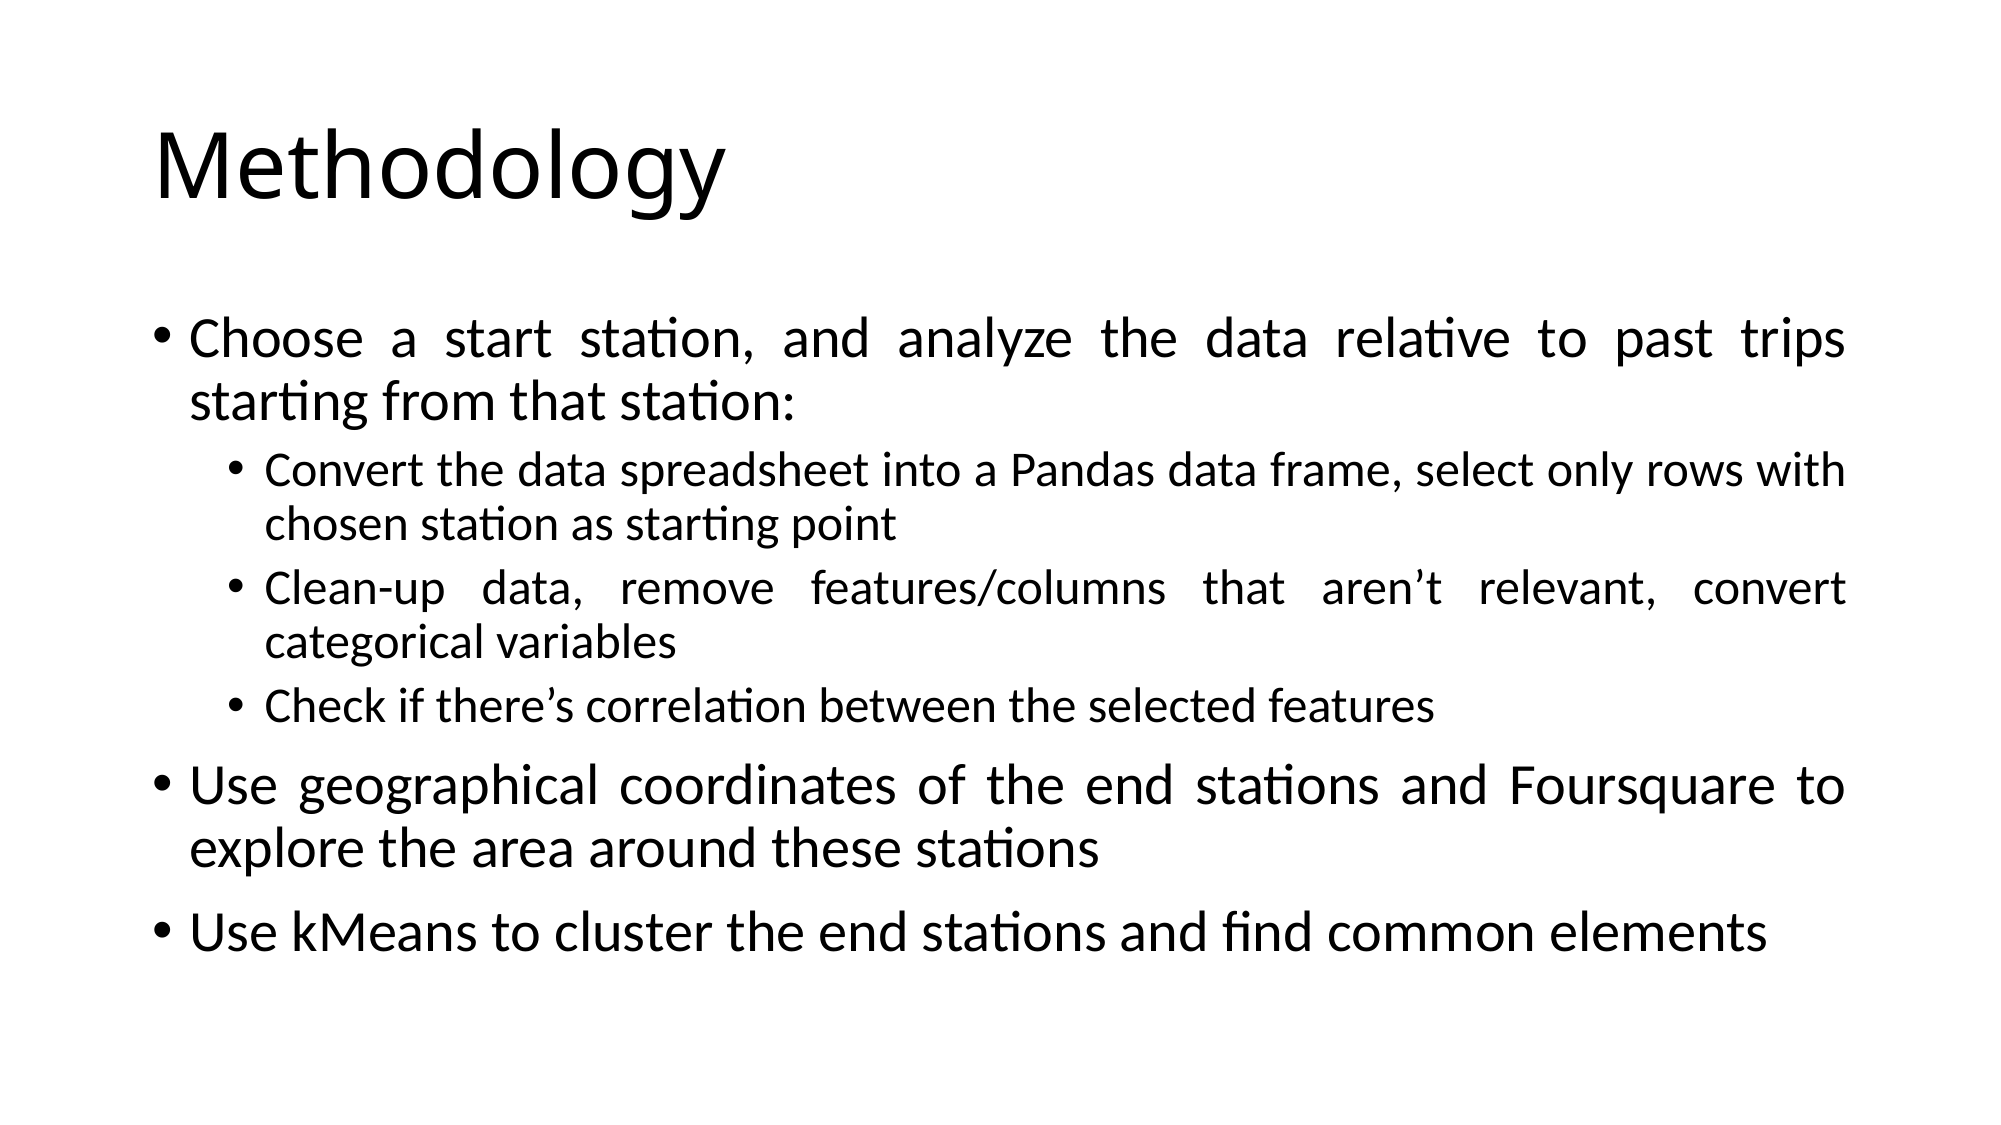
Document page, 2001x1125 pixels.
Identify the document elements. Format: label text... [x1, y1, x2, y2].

title Methodology [137, 59, 1863, 278]
text_box Choose a start station, and analyze the data relative to past trips starting from that station: Convert the data spreadsheet into a Pandas data frame, select only rows with chosen station as starting point Clean-up data, remove features/columns that aren’t relevant, convert categorical variables Check if there’s correlation between the selected features Use geographical coordinates of the end stations and Foursquare to explore the area around these stations Use kMeans to cluster the end stations and find common elements [137, 299, 1863, 1014]
